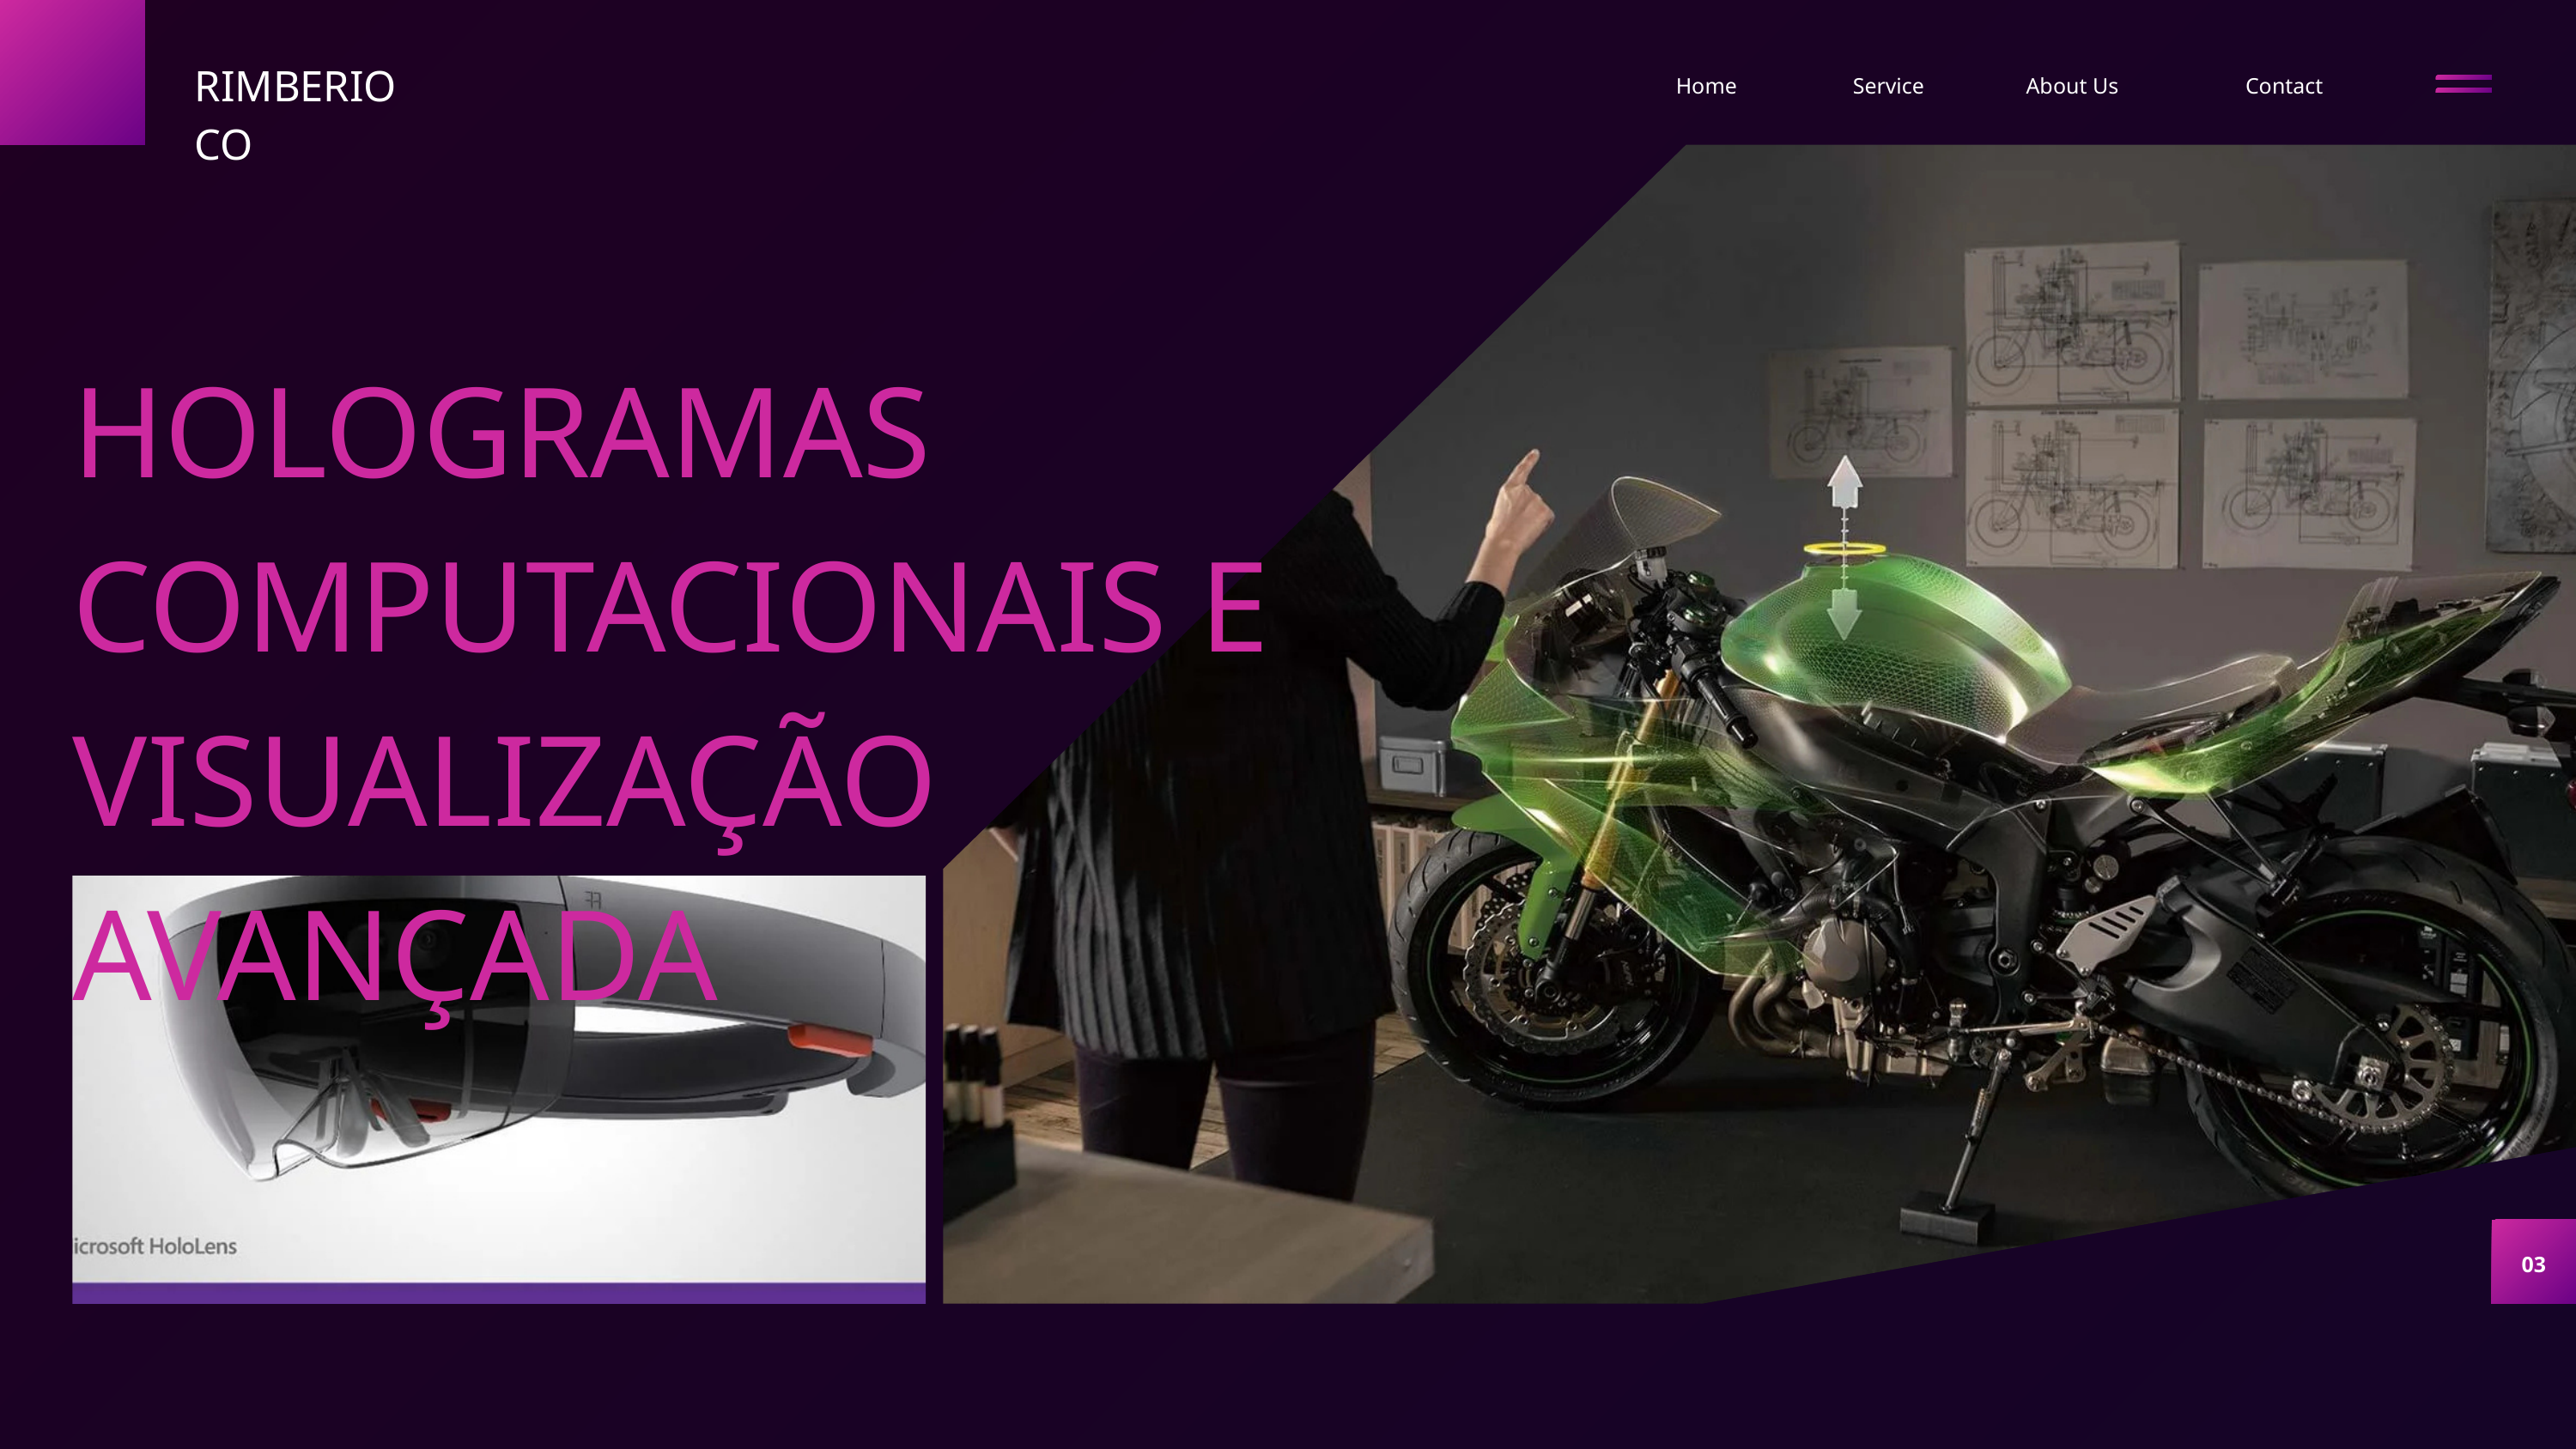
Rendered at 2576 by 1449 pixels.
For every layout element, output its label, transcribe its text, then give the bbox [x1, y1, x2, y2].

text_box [0, 0, 145, 145]
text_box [2435, 75, 2493, 80]
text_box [943, 144, 2576, 1304]
text_box About Us [2026, 68, 2176, 99]
text_box RIMBERIO CO [194, 51, 432, 169]
text_box HOLOGRAMAS COMPUTACIONAIS E VISUALIZAÇÃO AVANÇADA [72, 327, 939, 1026]
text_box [2435, 88, 2493, 93]
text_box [2491, 1219, 2576, 1304]
text_box Contact [2245, 68, 2384, 99]
text_box [72, 1026, 927, 1304]
text_box Service [1852, 68, 1957, 99]
text_box Home [1675, 68, 1790, 99]
